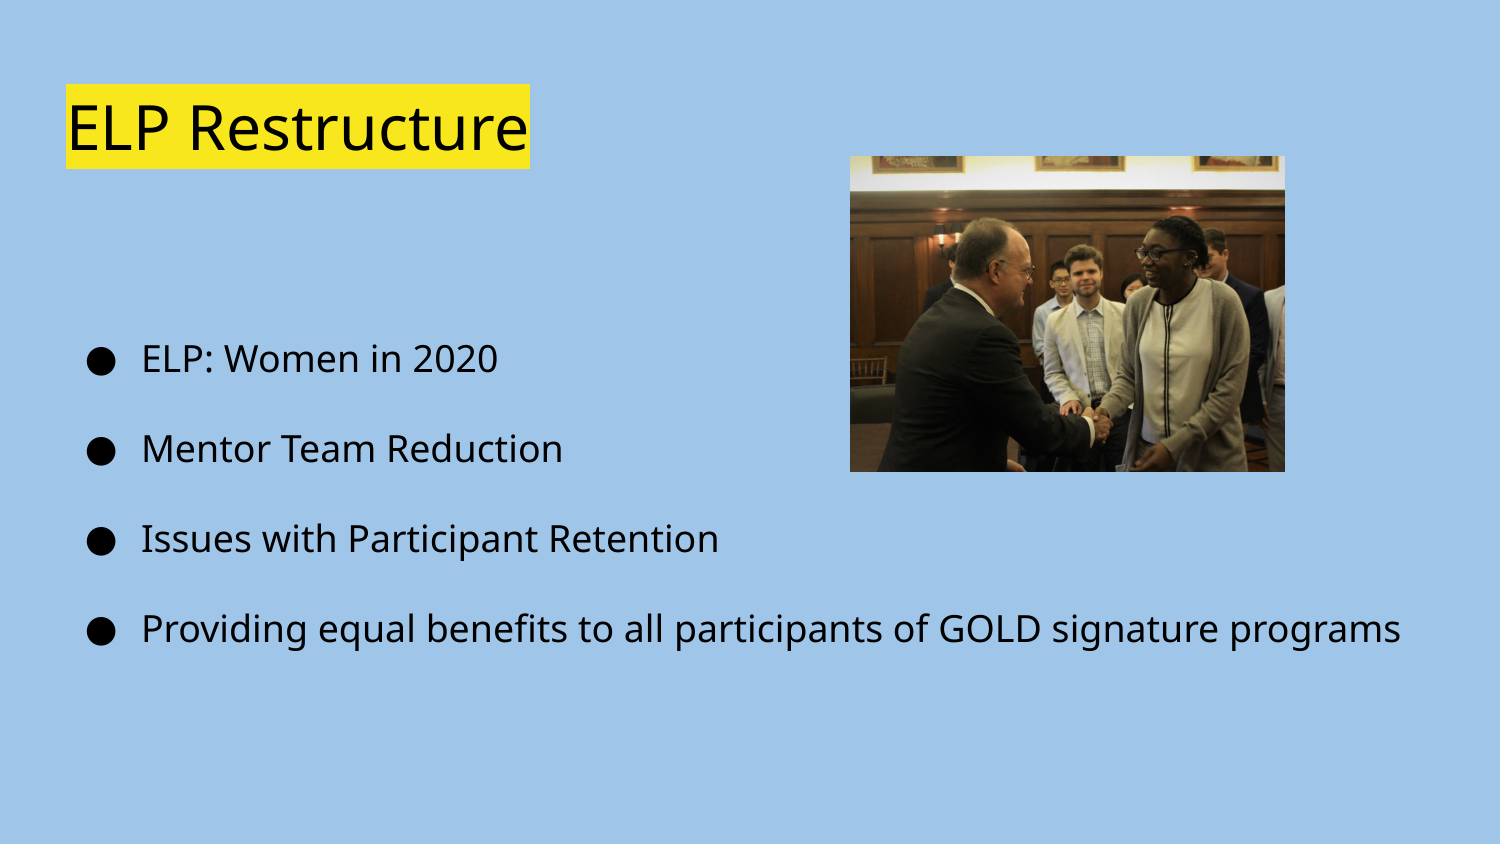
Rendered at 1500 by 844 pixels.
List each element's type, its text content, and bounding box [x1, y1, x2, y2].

title ELP Restructure [51, 72, 1449, 167]
picture [850, 156, 1285, 472]
list ELP: Women in 2020 Mentor Team Reduction Issues with Participant Retention Providing equal benefits to all participants of GOLD signature programs [51, 274, 1449, 822]
